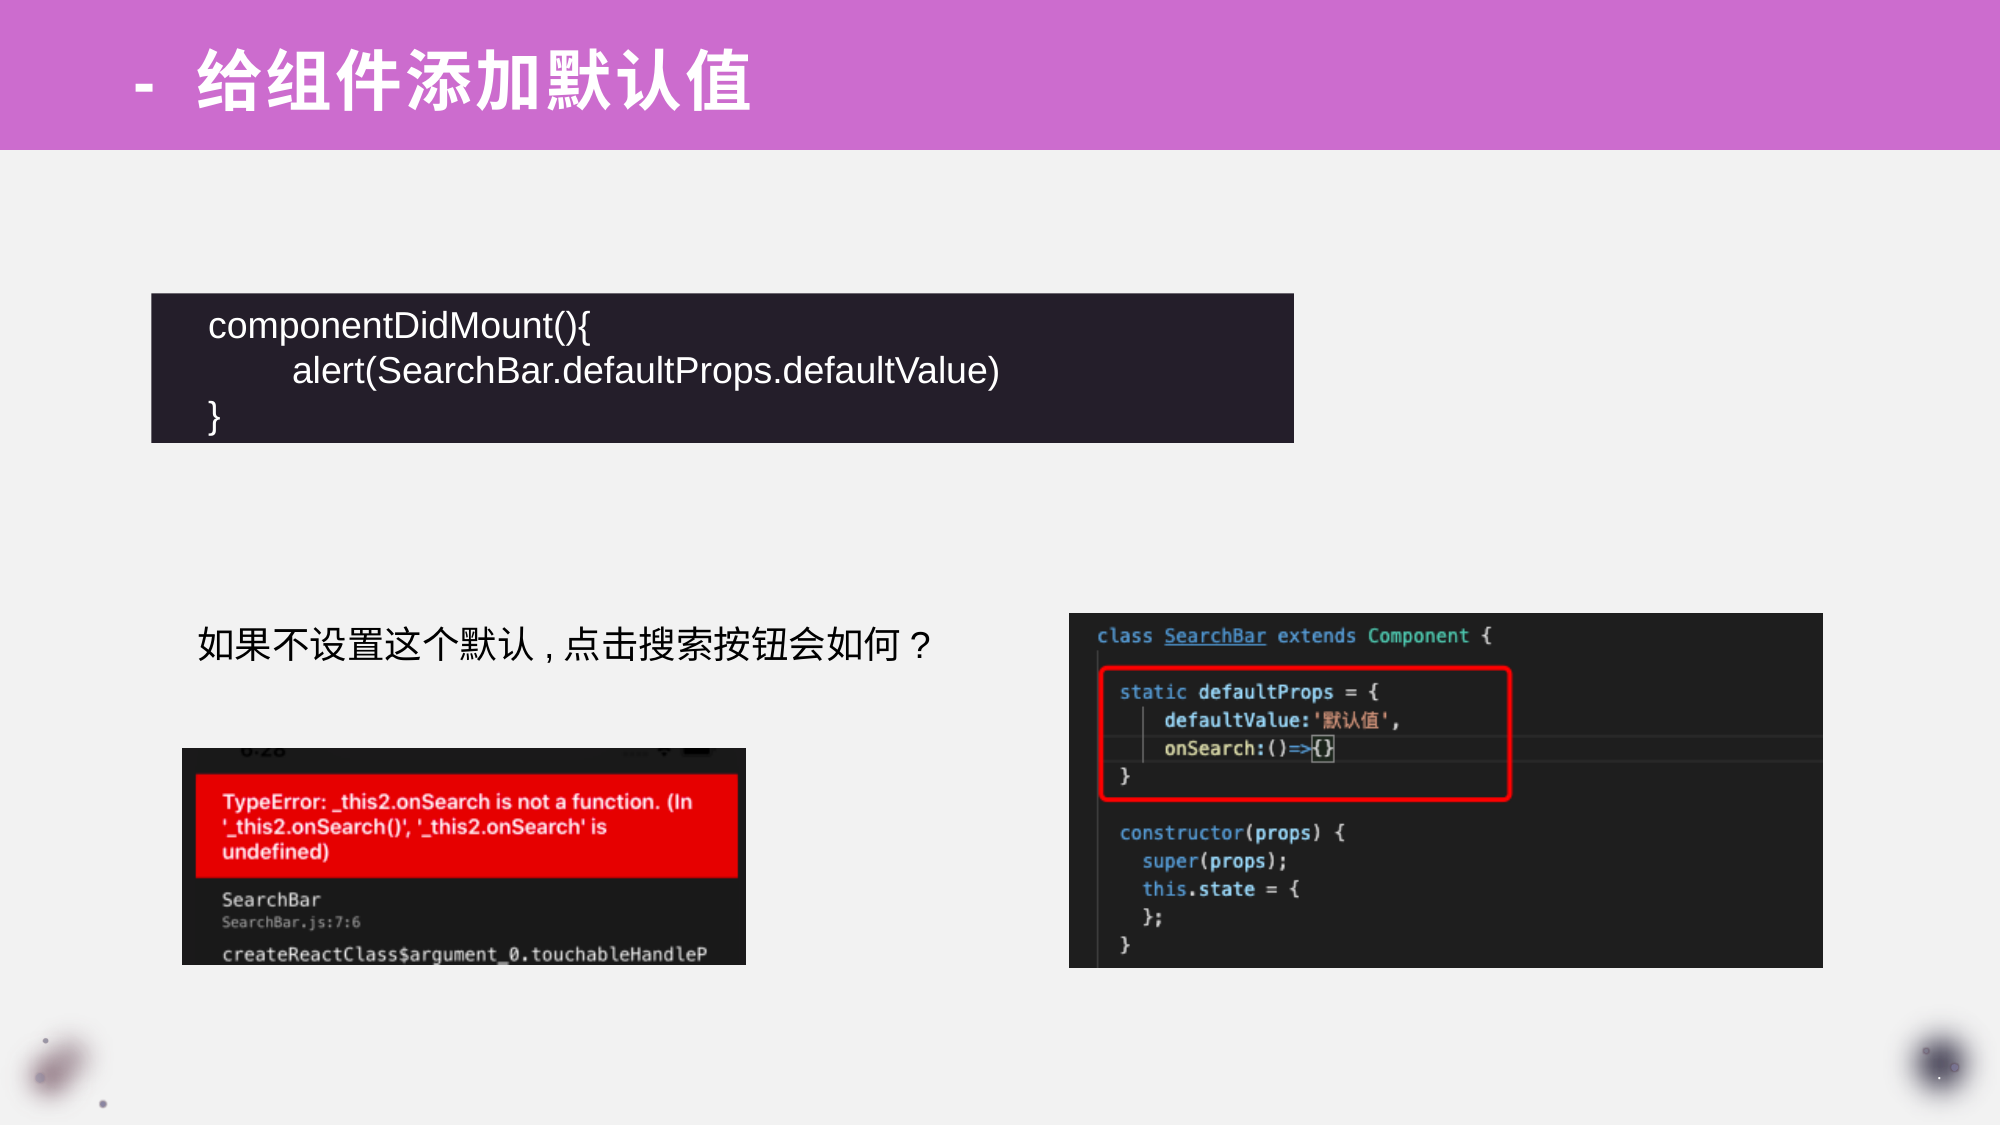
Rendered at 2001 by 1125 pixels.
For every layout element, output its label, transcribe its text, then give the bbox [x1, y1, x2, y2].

text_box 如果不设置这个默认,点击搜索按钮会如何? [182, 613, 1069, 673]
text_box [0, 0, 2000, 151]
picture [1069, 613, 1823, 968]
text_box componentDidMount(){ alert(SearchBar.defaultProps.defaultValue) } [151, 293, 1294, 443]
picture [0, 1008, 119, 1125]
picture [182, 748, 746, 965]
text_box - 给组件添加默认值 [99, 25, 1901, 125]
picture [1881, 1002, 2000, 1125]
